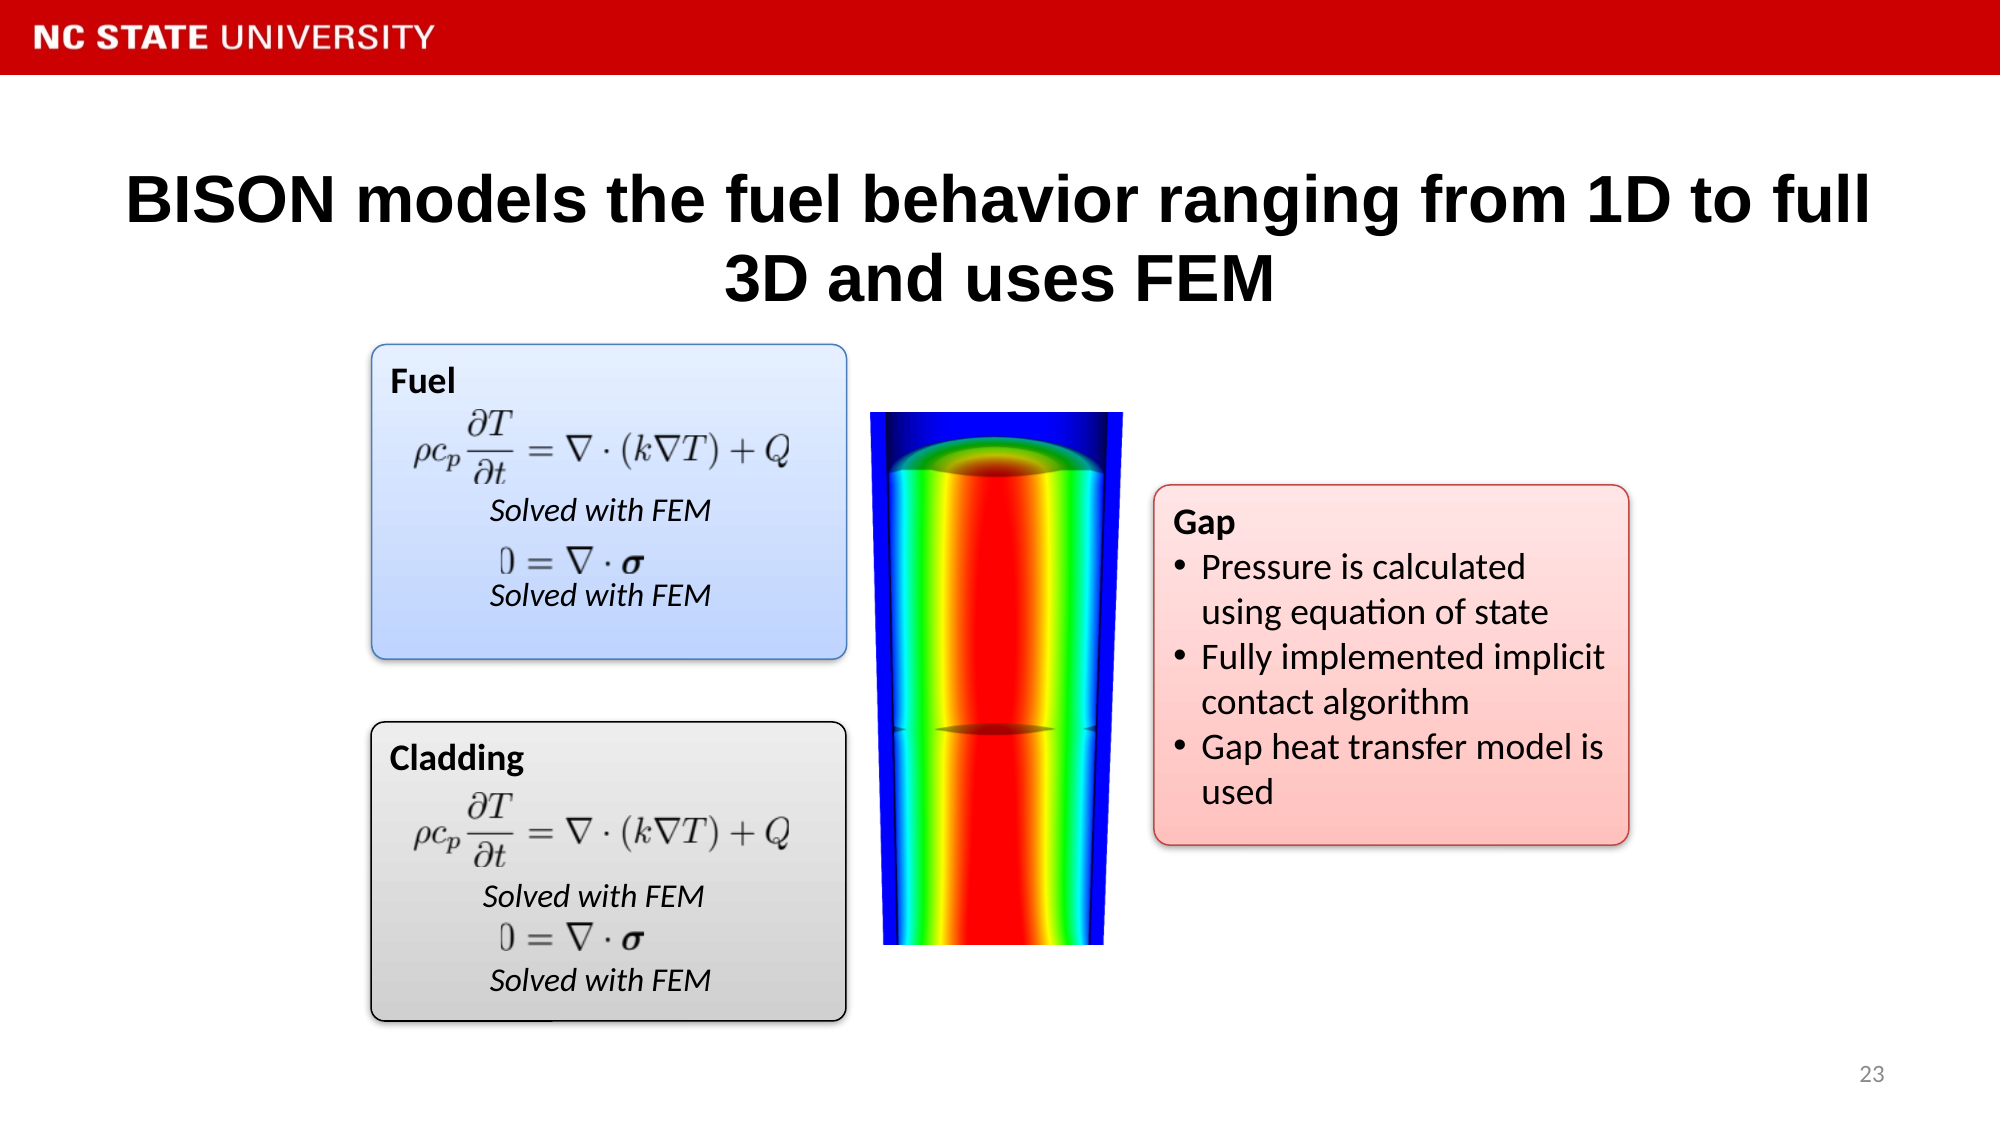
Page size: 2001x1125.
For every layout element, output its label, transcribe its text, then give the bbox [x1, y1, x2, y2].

title BISON models the fuel behavior ranging from 1D to full 3D and uses FEM [99, 147, 1900, 323]
slide_number 23 [1433, 1042, 1900, 1103]
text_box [370, 344, 1630, 1022]
picture [0, 0, 2000, 75]
